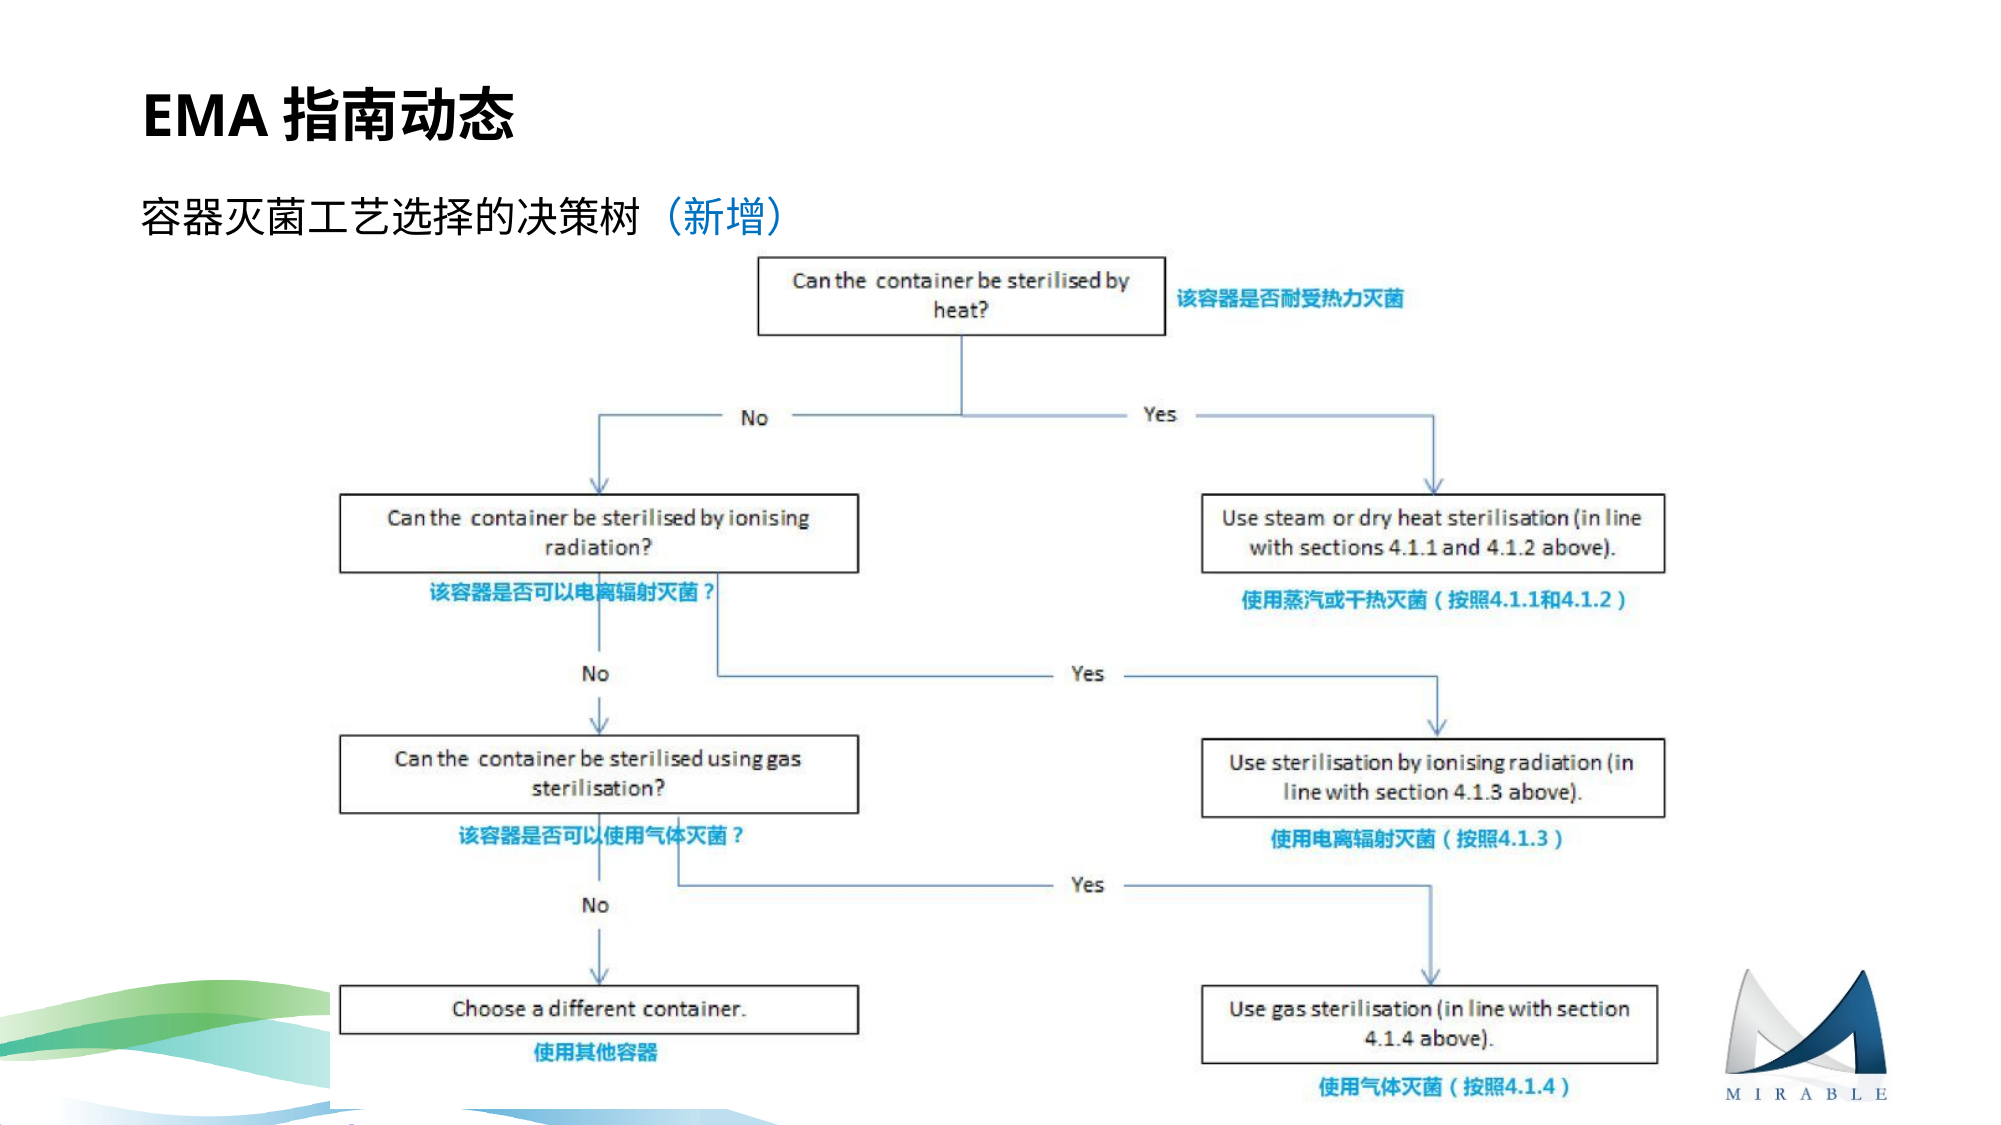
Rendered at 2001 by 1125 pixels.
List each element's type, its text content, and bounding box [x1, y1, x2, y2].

title EMA指南动态 [125, 64, 1874, 172]
picture [1711, 968, 1898, 1102]
text_box 容器灭菌工艺选择的决策树（新增） [125, 183, 1472, 249]
picture [0, 249, 1670, 1125]
